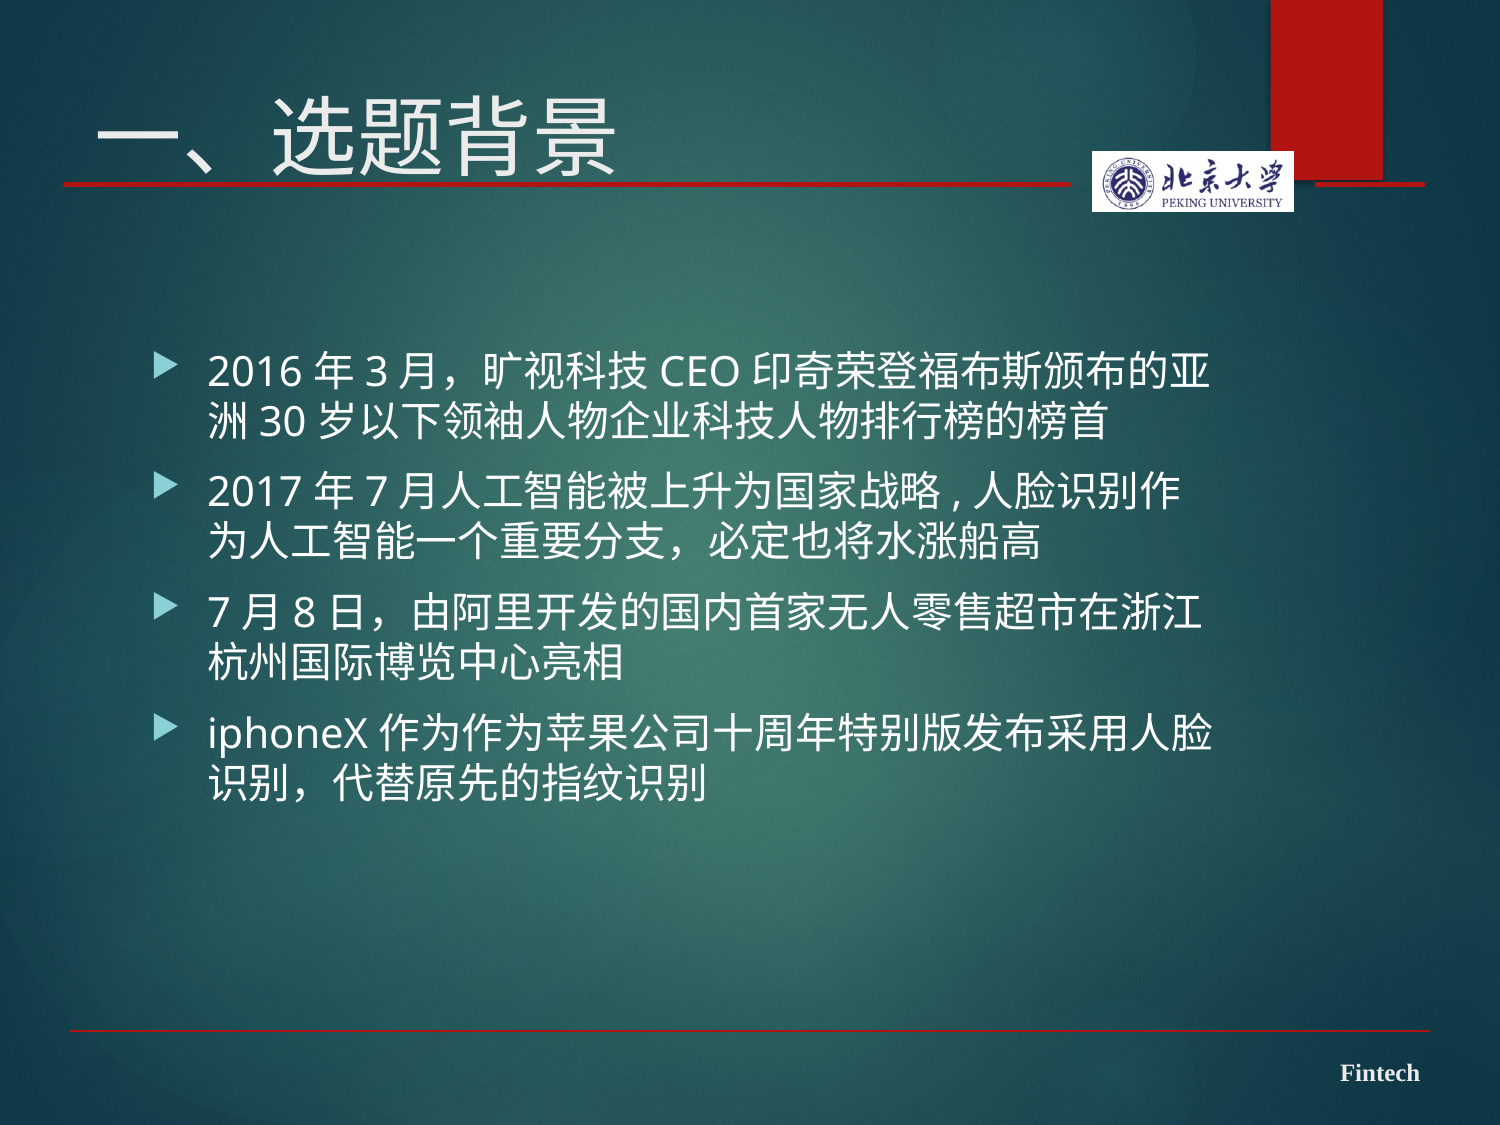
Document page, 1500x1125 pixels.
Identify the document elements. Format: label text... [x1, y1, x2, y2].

title 一、选题背景 [79, 74, 1237, 304]
picture [1237, 151, 1294, 212]
list 2016年3月，旷视科技CEO印奇荣登福布斯颁布的亚洲30岁以下领袖人物企业科技人物排行榜的榜首 2017年7月人工智能被上升为国家战略,人脸识别作为人工智能一个重要分支，必定也将水涨船高 7月8日，由阿里开发的国内首家无人零售超市在浙江杭州国际博览中心亮相 iphoneX作为作为苹果公司十周年特别版发布采用人脸识别，代替原先的指纹识别 [135, 336, 1237, 1025]
